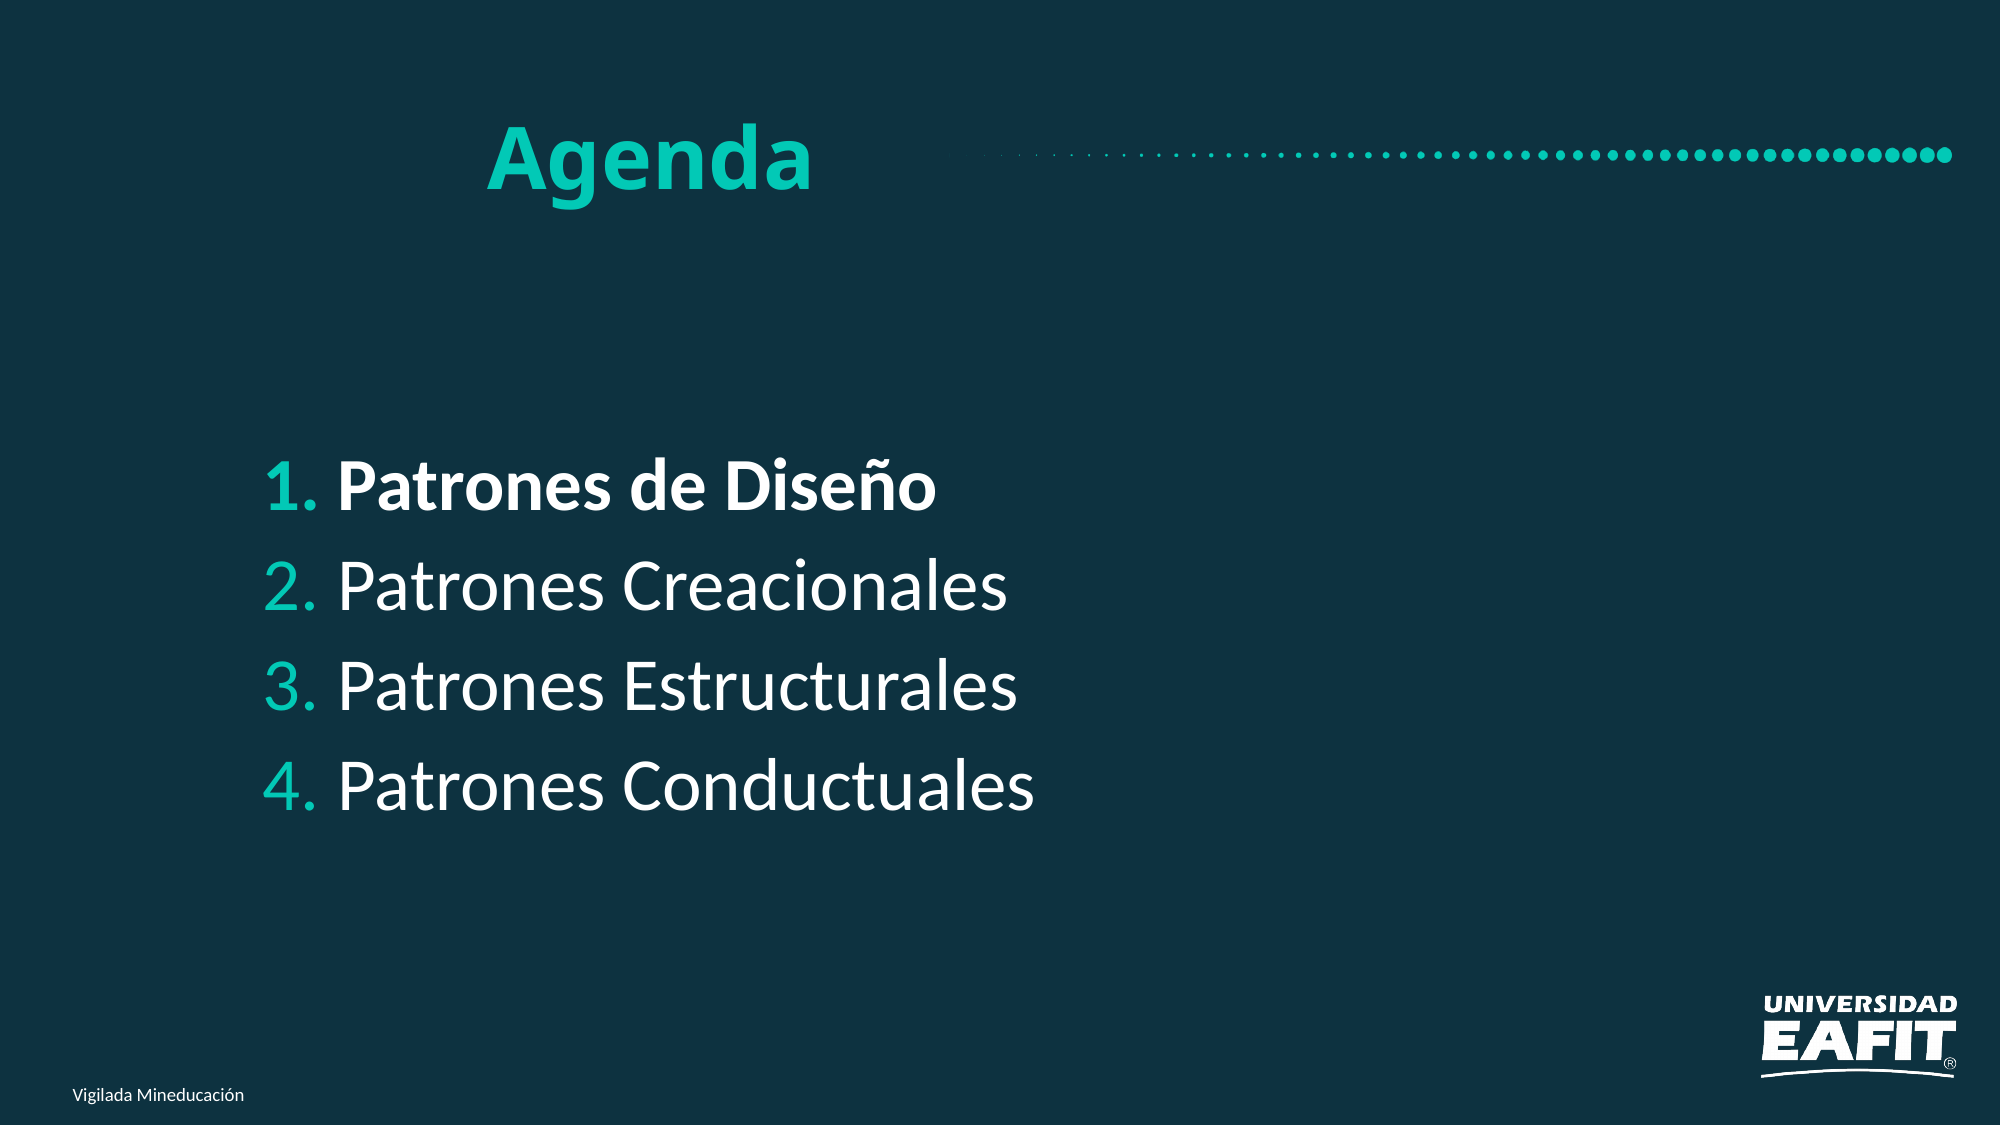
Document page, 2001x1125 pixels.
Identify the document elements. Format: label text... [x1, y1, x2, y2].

picture [1761, 995, 1957, 1078]
title Agenda [247, 95, 1056, 215]
picture [1056, 147, 1952, 163]
list Patrones de Diseño Patrones Creacionales Patrones Estructurales Patrones Conductuales [247, 266, 1892, 995]
